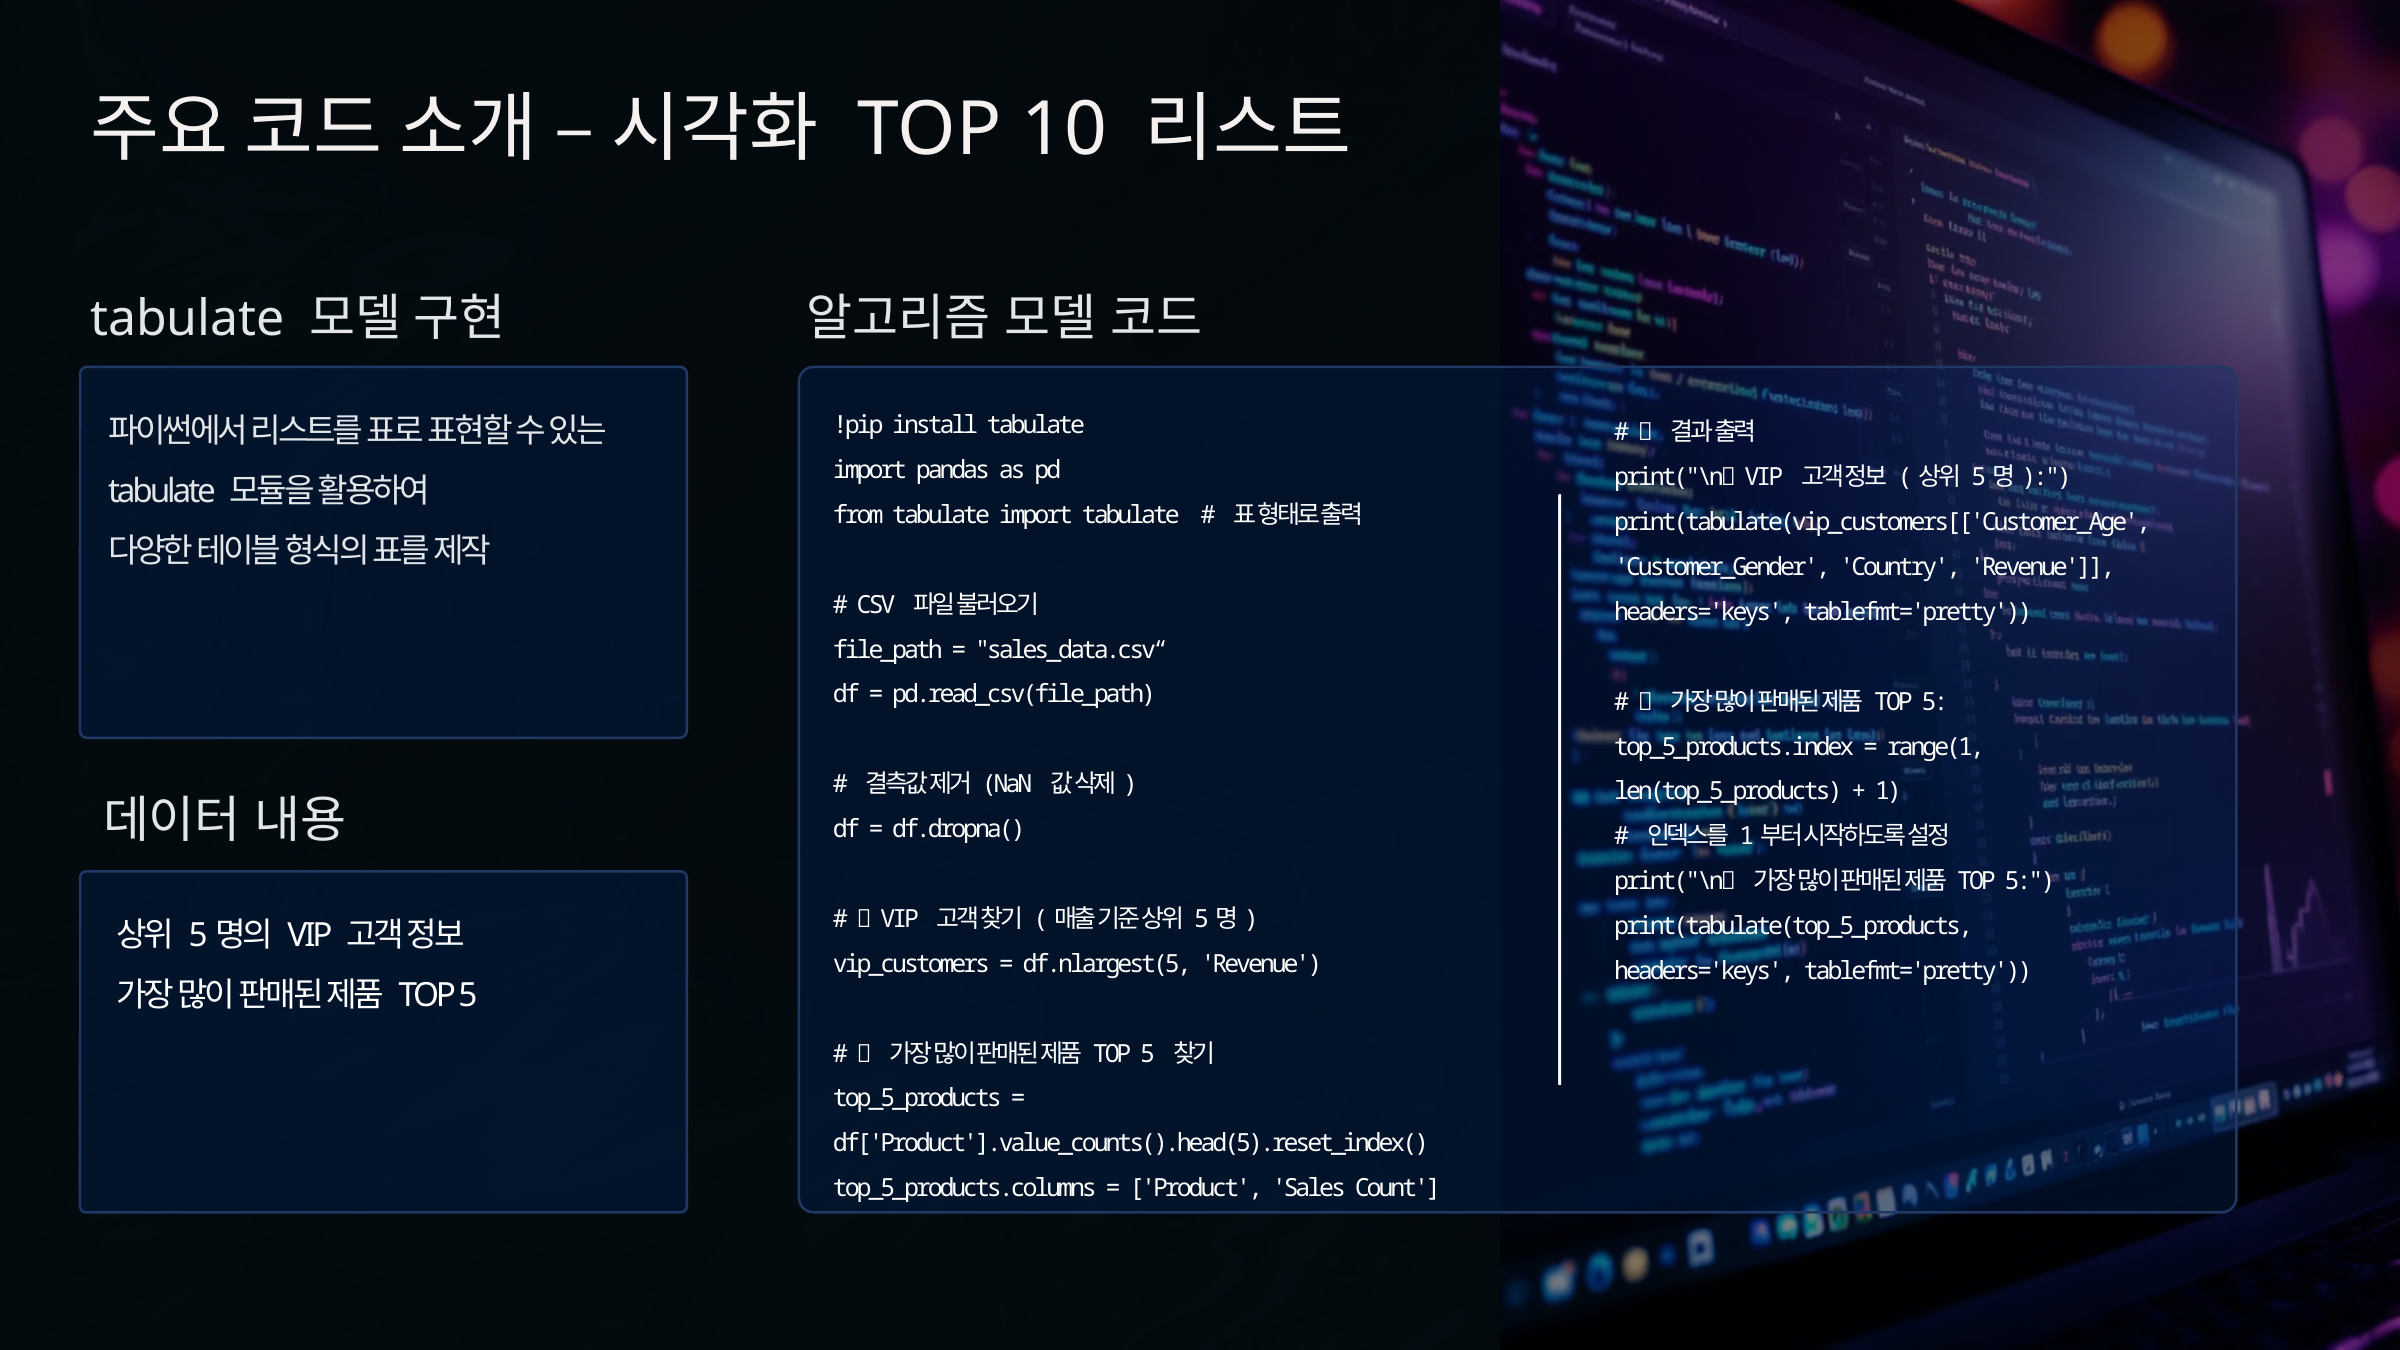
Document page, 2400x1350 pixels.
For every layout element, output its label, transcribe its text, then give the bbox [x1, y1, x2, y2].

text_box [184, 672, 687, 803]
text_box [79, 871, 687, 1213]
text_box 주요 코드 소개 – 시각화 TOP 10 리스트 [90, 58, 1455, 185]
text_box [0, 0, 1497, 1350]
text_box tabulate 모델 구현 [90, 270, 593, 334]
text_box 상위 5명의 VIP 고객 정보 가장 많이 판매된 제품 TOP 5 [116, 892, 568, 1103]
text_box 알고리즘 모델 코드 [806, 270, 1309, 334]
text_box [79, 366, 687, 738]
text_box !pip install tabulate import pandas as pd from tabulate import tabulate # 표 형태로 출력 # CSV 파일 불러오기 file_path = "sales_data.csv“ df = pd.read_csv(file_path) # 결측값 제거 (NaN 값 삭제) df = df.dropna() # 🎯 VIP 고객 찾기 (매출 기준 상위 5명) vip_customers = df.nlargest(5, 'Revenue') # 🔥 가장 많이 판매된 제품 TOP 5 찾기 top_5_products = df['Product'].value_counts().head(5).reset_index() top_5_products.columns = ['Product', 'Sales Count'] [832, 393, 1494, 1186]
text_box 데이터 내용 [103, 772, 610, 837]
picture [1499, 0, 2400, 1350]
text_box [798, 366, 1494, 1213]
text_box 파이썬에서 리스트를 표로 표현할 수 있는 tabulate 모듈을 활용하여 다양한 테이블 형식의 표를 제작 [108, 389, 611, 738]
